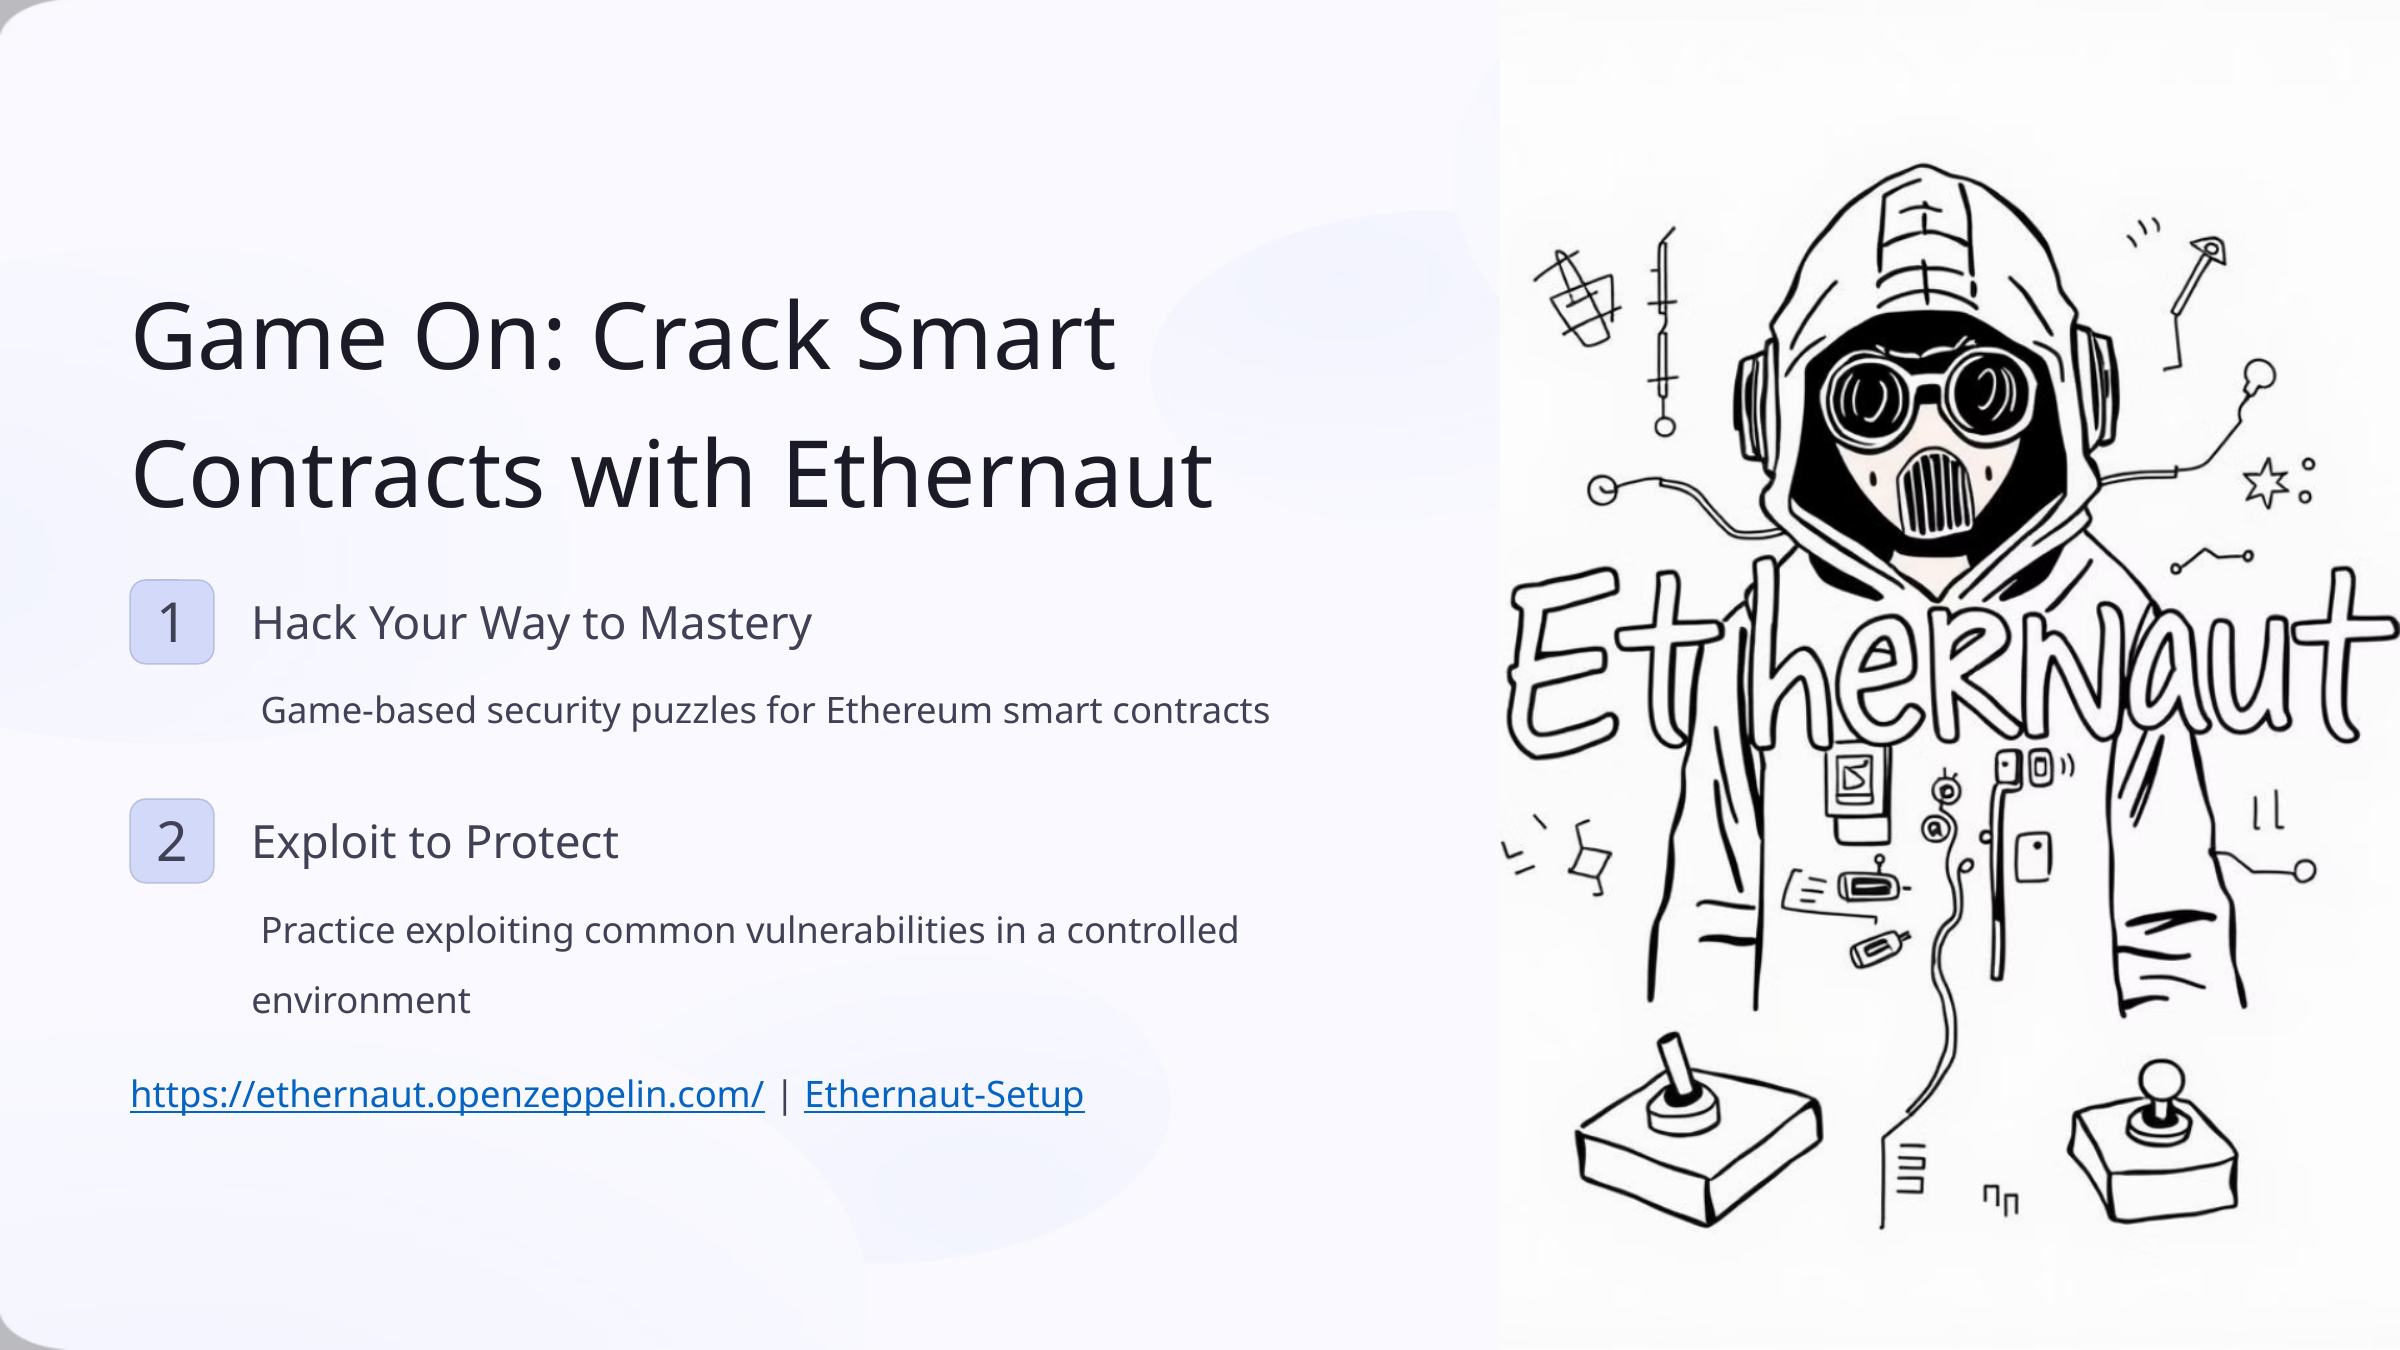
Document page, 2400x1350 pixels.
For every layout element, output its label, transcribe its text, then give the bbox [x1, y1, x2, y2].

text_box Game On: Crack Smart Contracts with Ethernaut [130, 249, 1370, 483]
text_box 1 [144, 587, 200, 657]
picture [1499, 0, 2400, 1350]
text_box Game-based security puzzles for Ethereum smart contracts [251, 660, 1370, 721]
text_box 2 [144, 806, 200, 876]
text_box Exploit to Protect [251, 799, 717, 858]
text_box [130, 579, 214, 664]
text_box Hack Your Way to Mastery [251, 580, 839, 639]
text_box Practice exploiting common vulnerabilities in a controlled environment [251, 879, 1370, 999]
text_box [130, 799, 214, 883]
text_box https://ethernaut.openzeppelin.com/ | Ethernaut-Setup [130, 1040, 1370, 1100]
